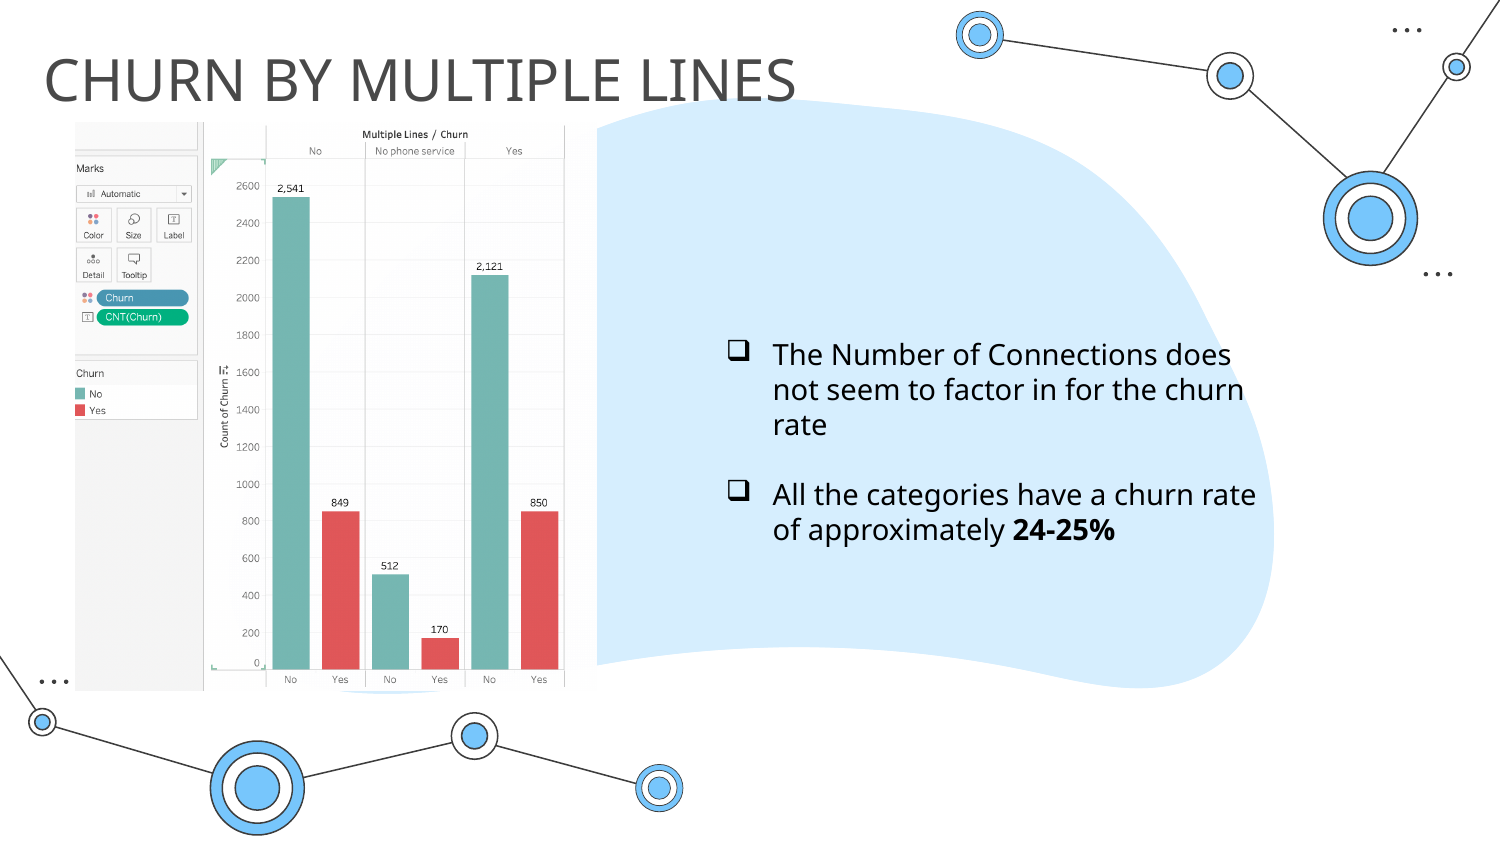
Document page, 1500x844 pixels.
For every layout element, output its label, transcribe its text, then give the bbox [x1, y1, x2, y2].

text_box The Number of Connections does not seem to factor in for the churn rate All the categories have a churn rate of approximately 24-25% [711, 189, 1282, 554]
title CHURN BY MULTIPLE LINES [29, 17, 917, 140]
picture [75, 122, 597, 691]
